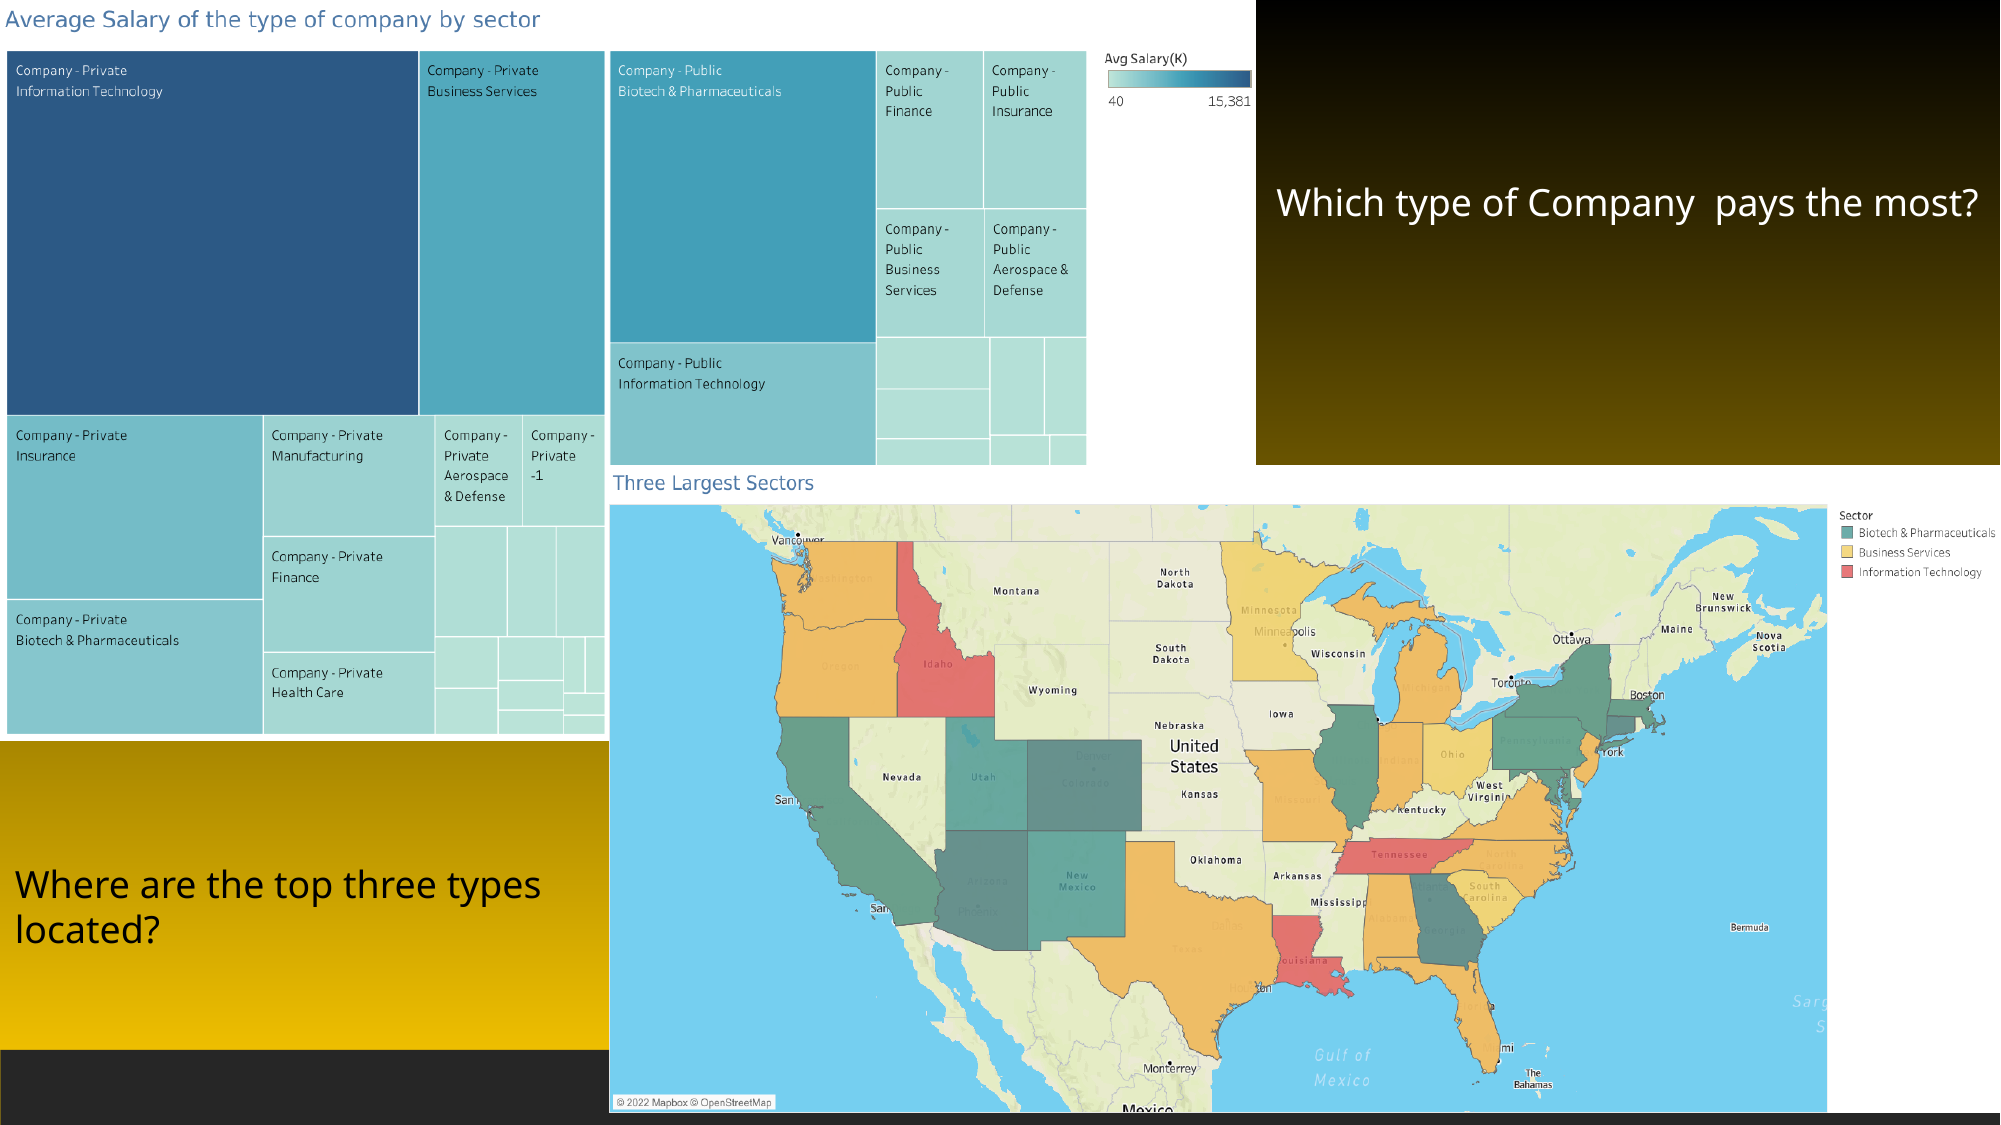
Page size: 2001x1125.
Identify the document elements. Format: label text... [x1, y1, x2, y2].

text_box Where are the top three types located? [0, 853, 605, 959]
picture [0, 0, 2000, 1114]
text_box Which type of Company pays the most? [1264, 172, 2000, 232]
